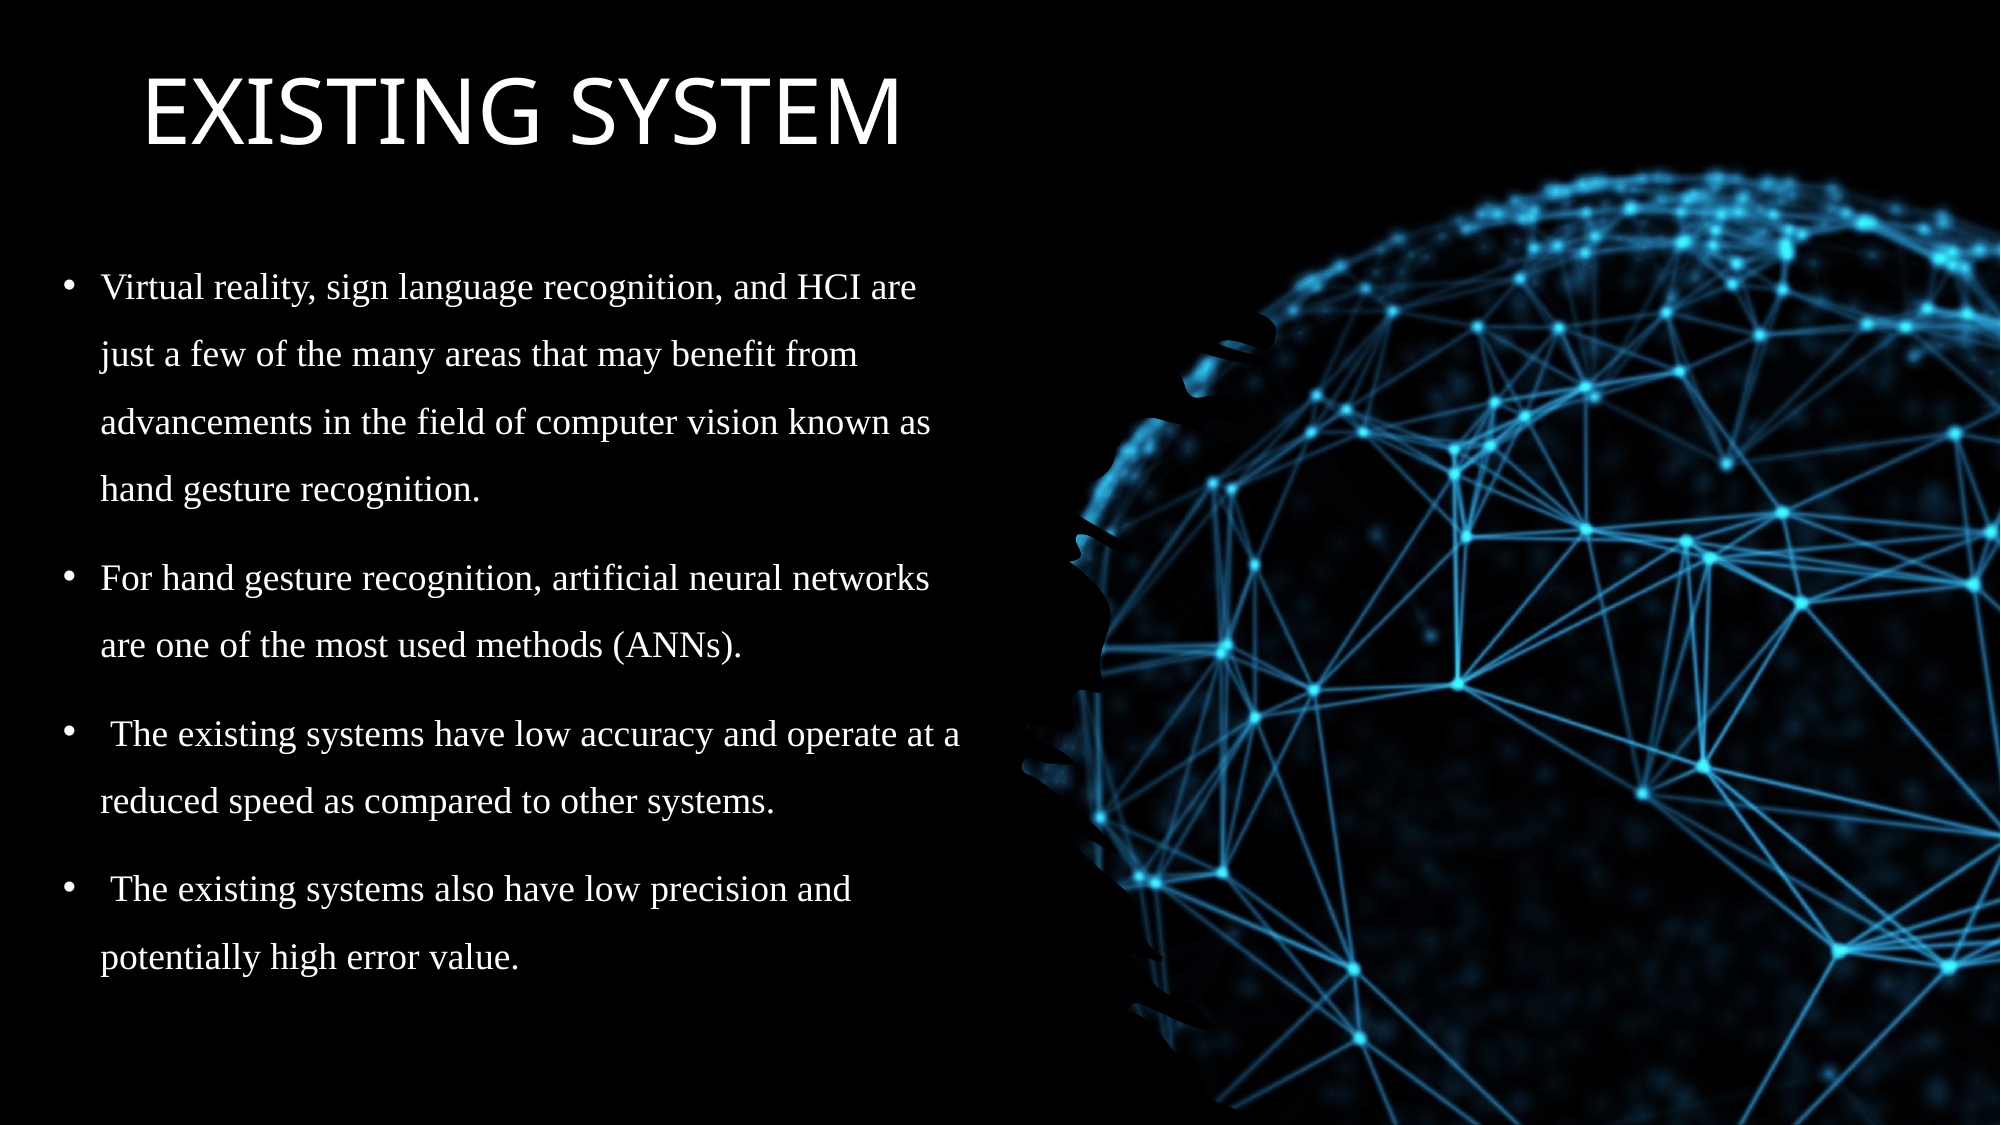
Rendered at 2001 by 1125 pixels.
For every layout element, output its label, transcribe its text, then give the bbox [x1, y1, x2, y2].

title EXISTING SYSTEM [125, 52, 988, 178]
text_box [0, 0, 1021, 1125]
picture [1021, 0, 2000, 1125]
list Virtual reality, sign language recognition, and HCI are just a few of the many areas that may benefit from advancements in the field of computer vision known as hand gesture recognition. For hand gesture recognition, artificial neural networks are one of the most used methods (ANNs). The existing systems have low accuracy and operate at a reduced speed as compared to other systems. The existing systems also have low precision and potentially high error value. [47, 231, 988, 1000]
